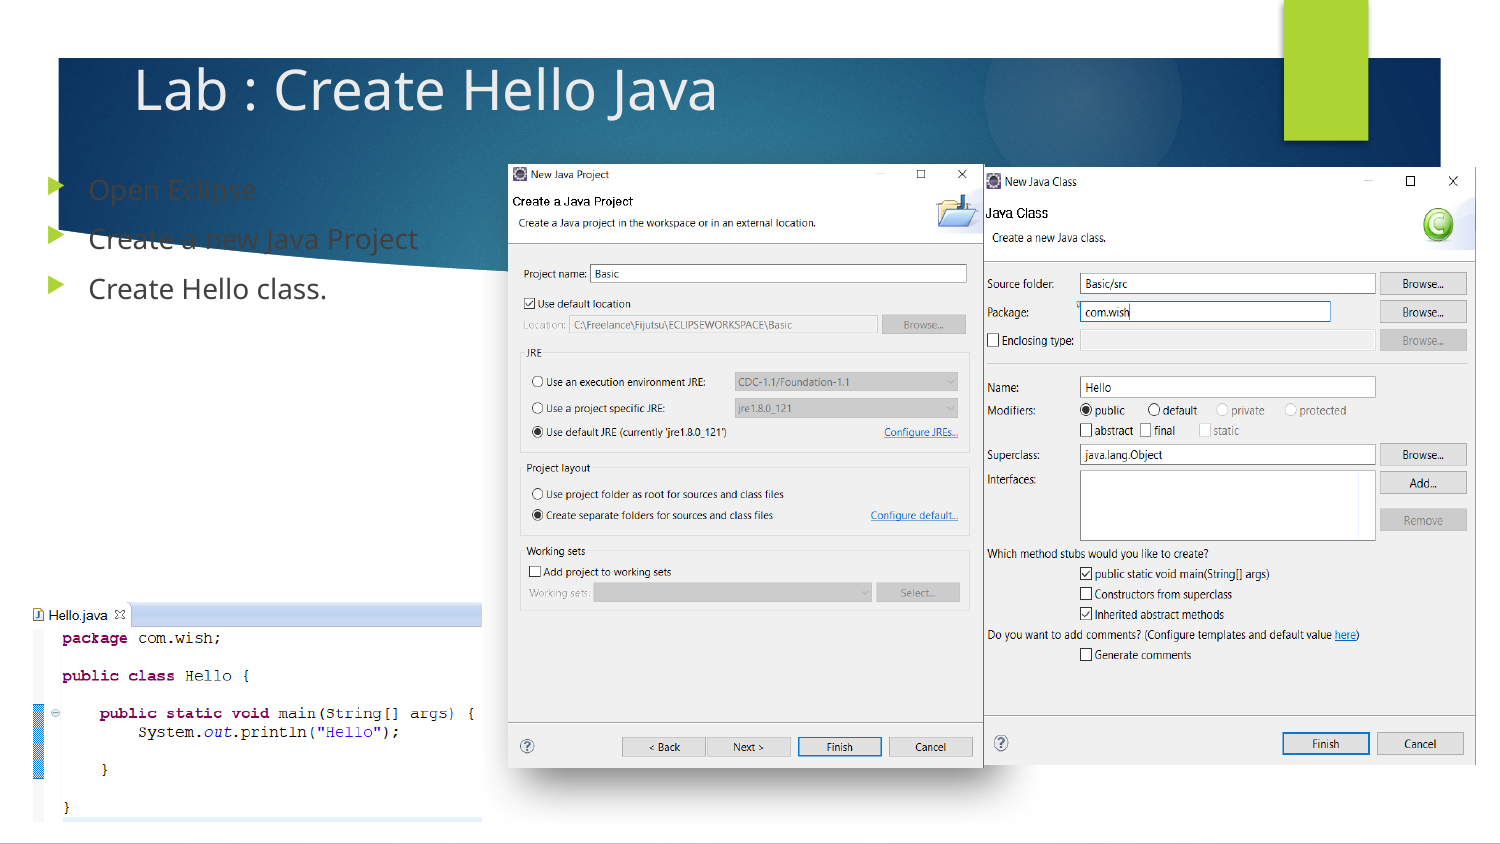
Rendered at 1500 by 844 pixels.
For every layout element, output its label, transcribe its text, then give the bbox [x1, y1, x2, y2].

picture [32, 602, 482, 823]
picture [508, 164, 1476, 768]
list Open Eclipse Create a new Java Project Create Hello class. [31, 164, 503, 681]
title Lab : Create Hello Java [118, 41, 1382, 136]
